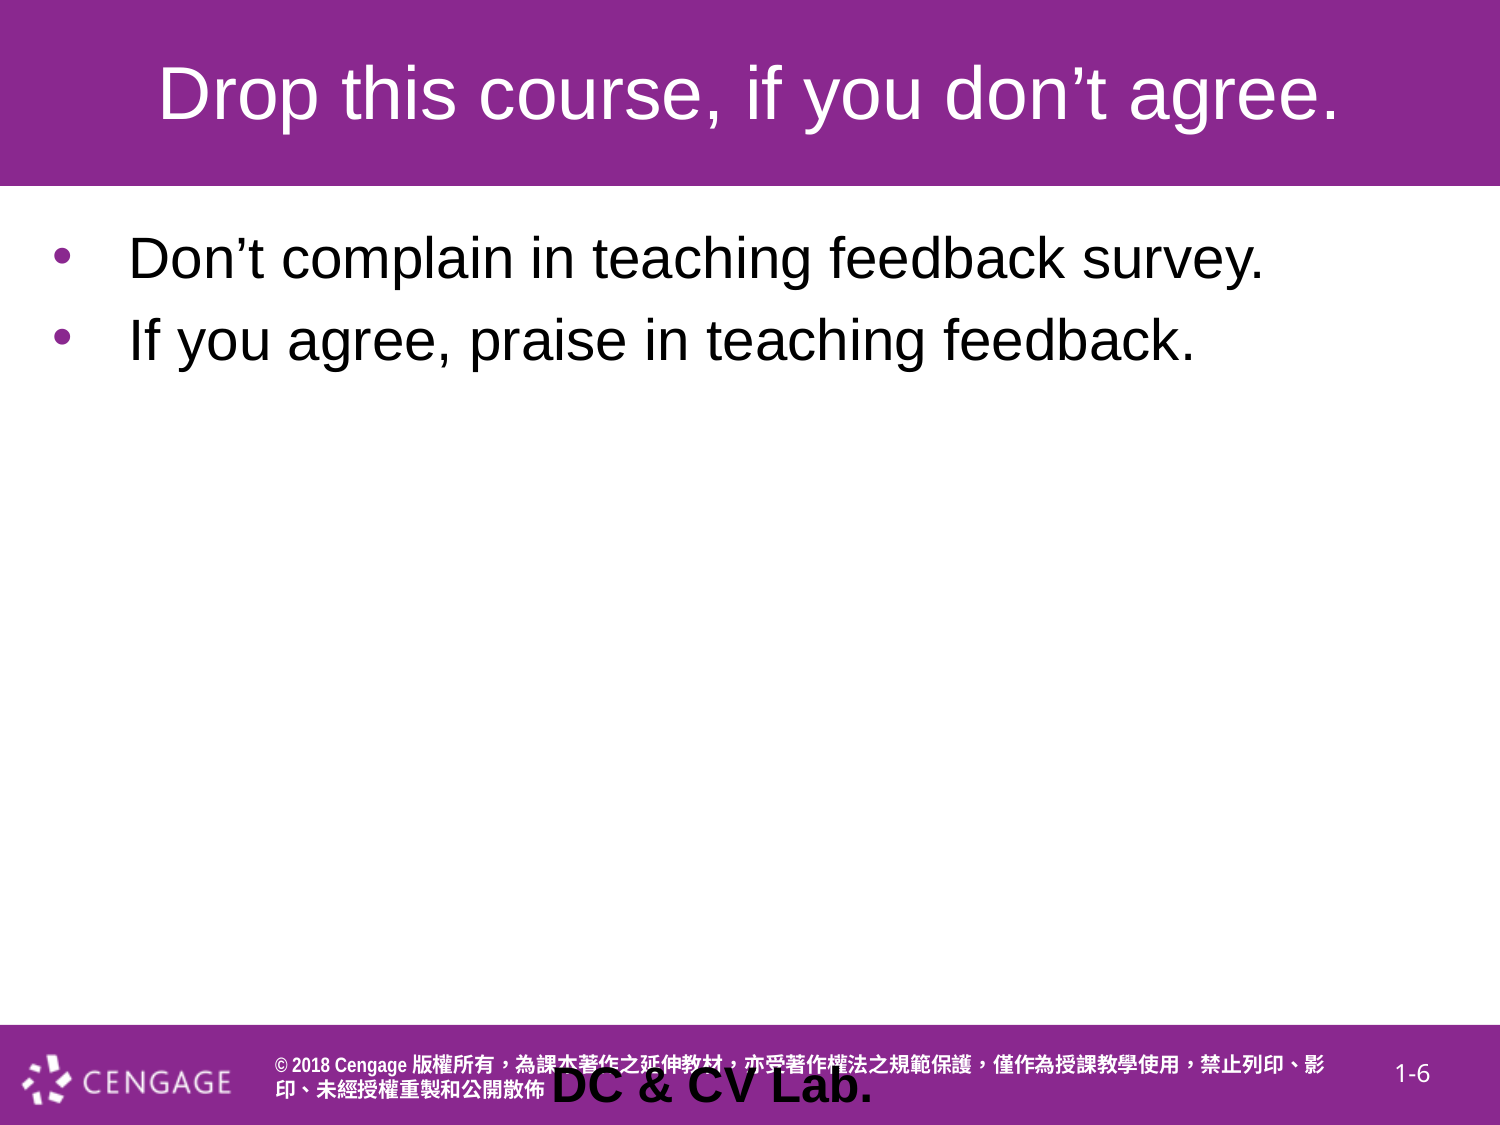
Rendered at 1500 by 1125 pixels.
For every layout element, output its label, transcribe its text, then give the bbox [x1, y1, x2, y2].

title Drop this course, if you don’t agree. [75, 4, 1425, 175]
list Don’t complain in teaching feedback survey. If you agree, praise in teaching feedback. [37, 212, 1475, 1005]
picture [12, 1045, 236, 1113]
footer DC & CV Lab. CSIE NTU [324, 1045, 1100, 1105]
